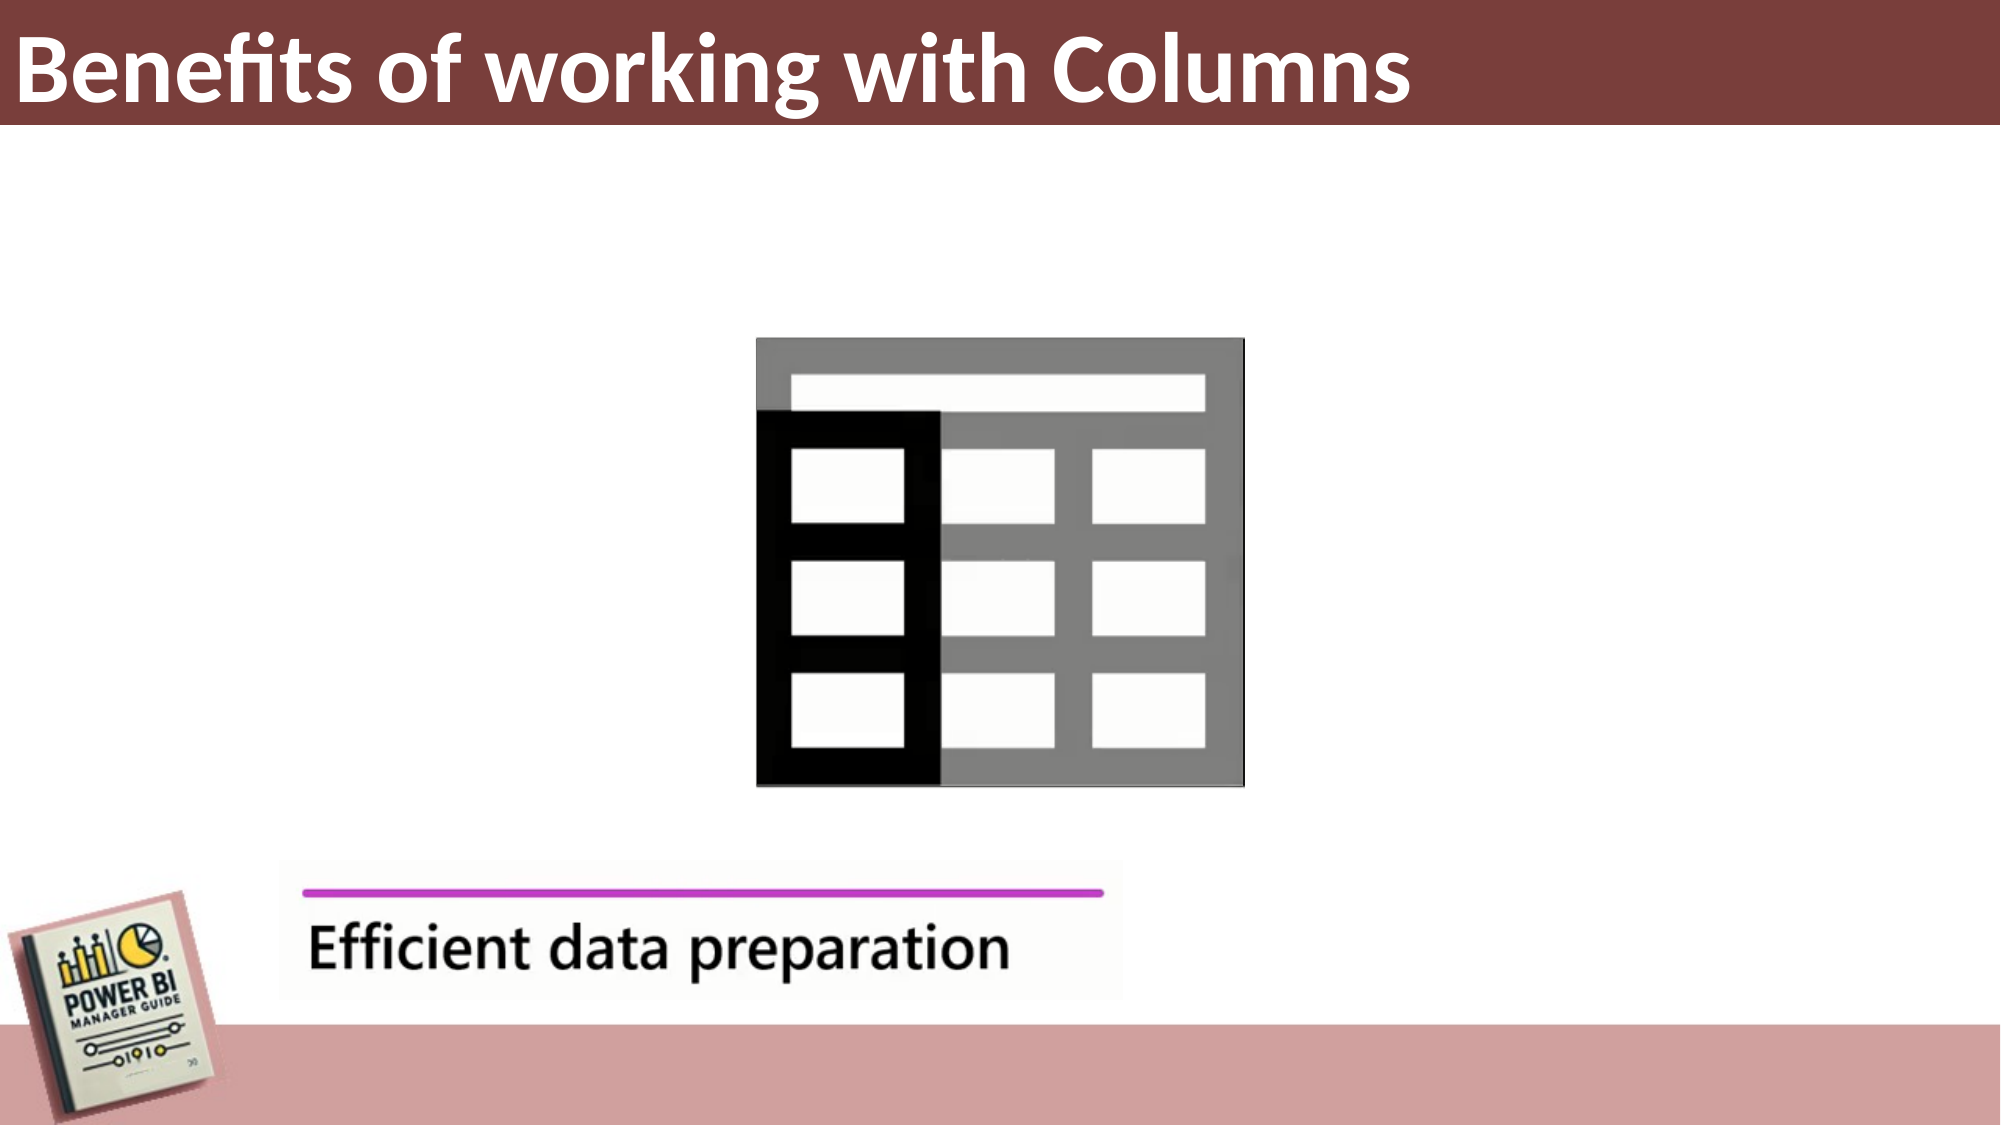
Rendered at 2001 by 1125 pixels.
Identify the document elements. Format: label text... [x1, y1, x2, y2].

picture [0, 0, 2001, 1125]
text_box Benefits of working with Columns [0, 0, 2000, 126]
